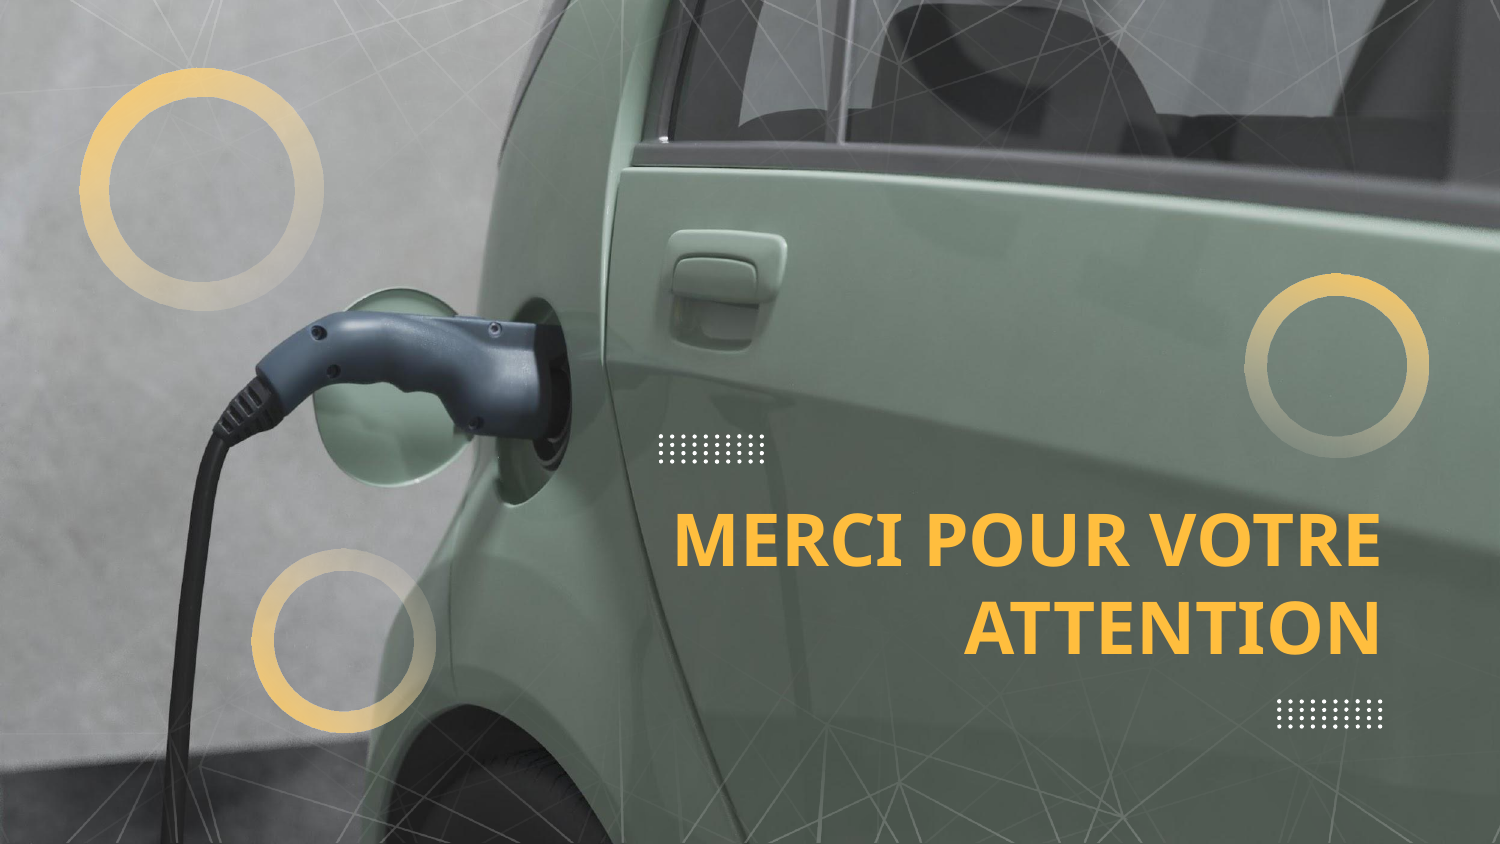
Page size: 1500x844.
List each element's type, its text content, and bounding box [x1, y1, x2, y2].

picture [0, 0, 1500, 844]
list MERCI POUR VOTRE ATTENTION [582, 497, 1399, 666]
